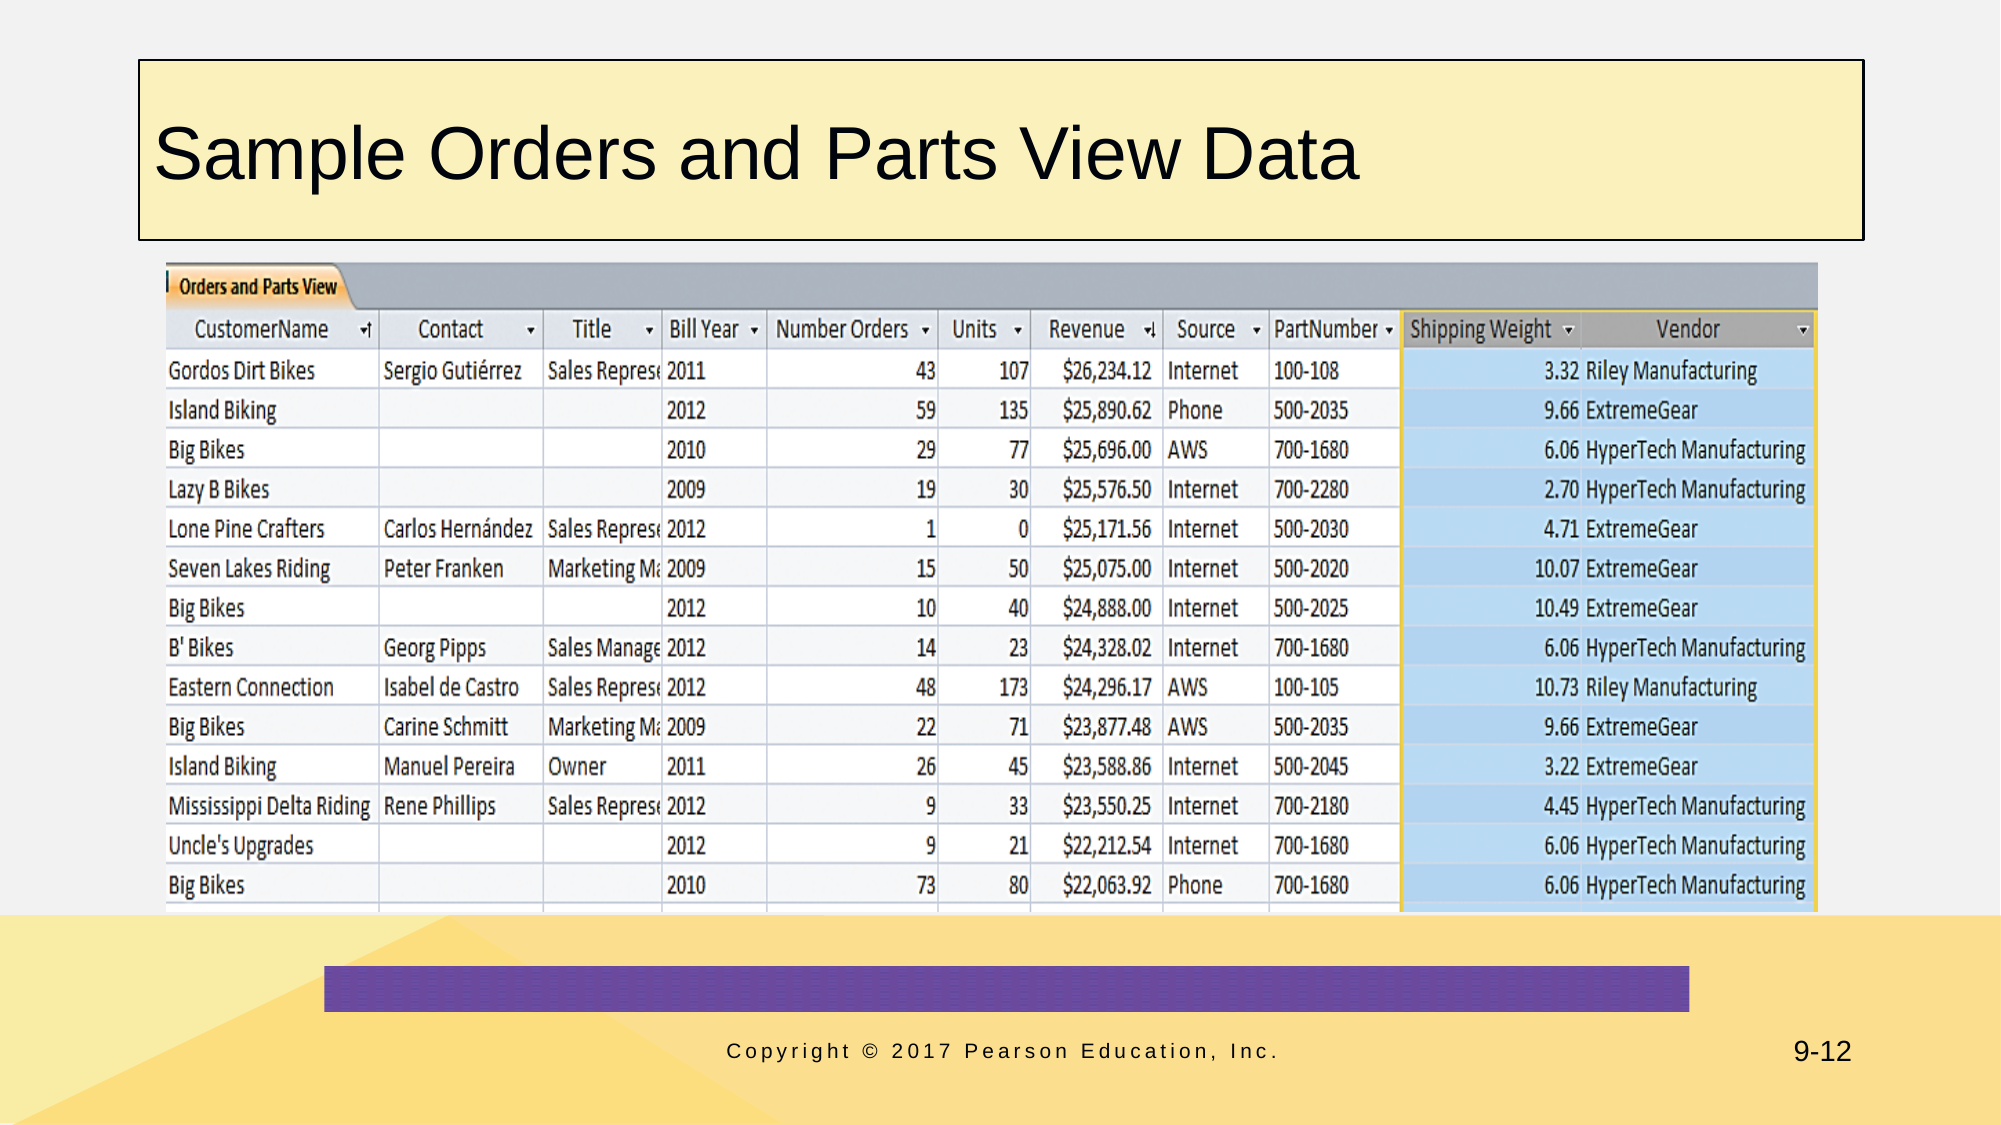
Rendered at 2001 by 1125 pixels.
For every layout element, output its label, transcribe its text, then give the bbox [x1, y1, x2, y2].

footer Copyright © 2017 Pearson Education, Inc. [326, 1025, 1677, 1075]
picture [166, 261, 1818, 912]
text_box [165, 260, 1817, 910]
title Sample Orders and Parts View Data [138, 59, 1865, 241]
